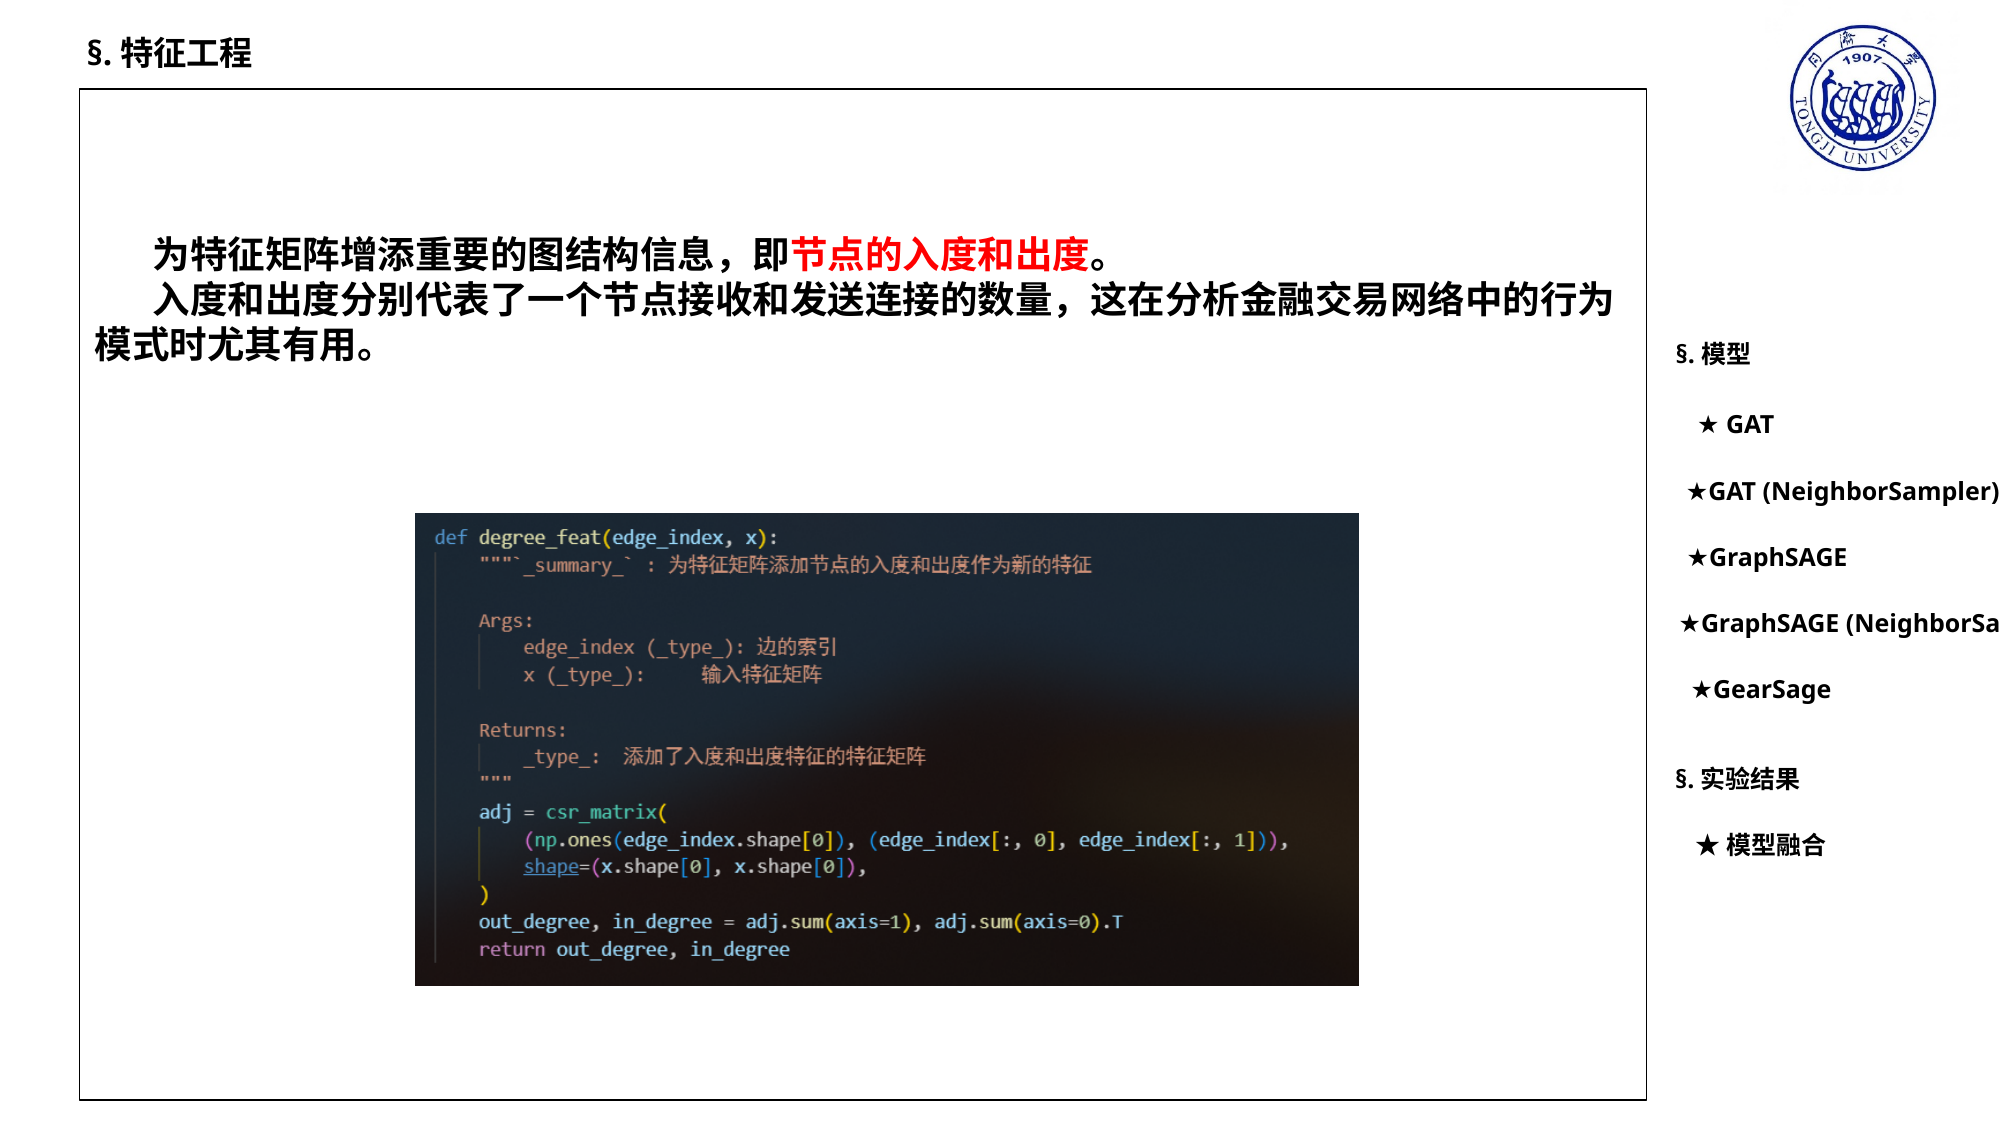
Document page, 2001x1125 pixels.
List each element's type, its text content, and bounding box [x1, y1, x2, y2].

picture [415, 512, 1359, 987]
text_box ★GearSage [1675, 666, 1847, 712]
text_box ★GAT (NeighborSampler) [1671, 467, 2000, 513]
text_box ★模型融合 [1680, 822, 1842, 867]
picture [1765, 0, 1960, 195]
text_box §.实验结果 [1660, 755, 1816, 831]
text_box ★GraphSAGE (NeighborSampler) [1663, 600, 2000, 645]
text_box §.模型 [1660, 331, 1766, 377]
text_box ★ GAT [1682, 401, 1789, 447]
text_box 为特征矩阵增添重要的图结构信息，即节点的入度和出度。 入度和出度分别代表了一个节点接收和发送连接的数量，这在分析金融交易网络中的行为模式时尤其有用。 [79, 88, 1647, 1100]
text_box §.特征工程 [71, 24, 269, 80]
text_box ★GraphSAGE [1671, 534, 1863, 579]
